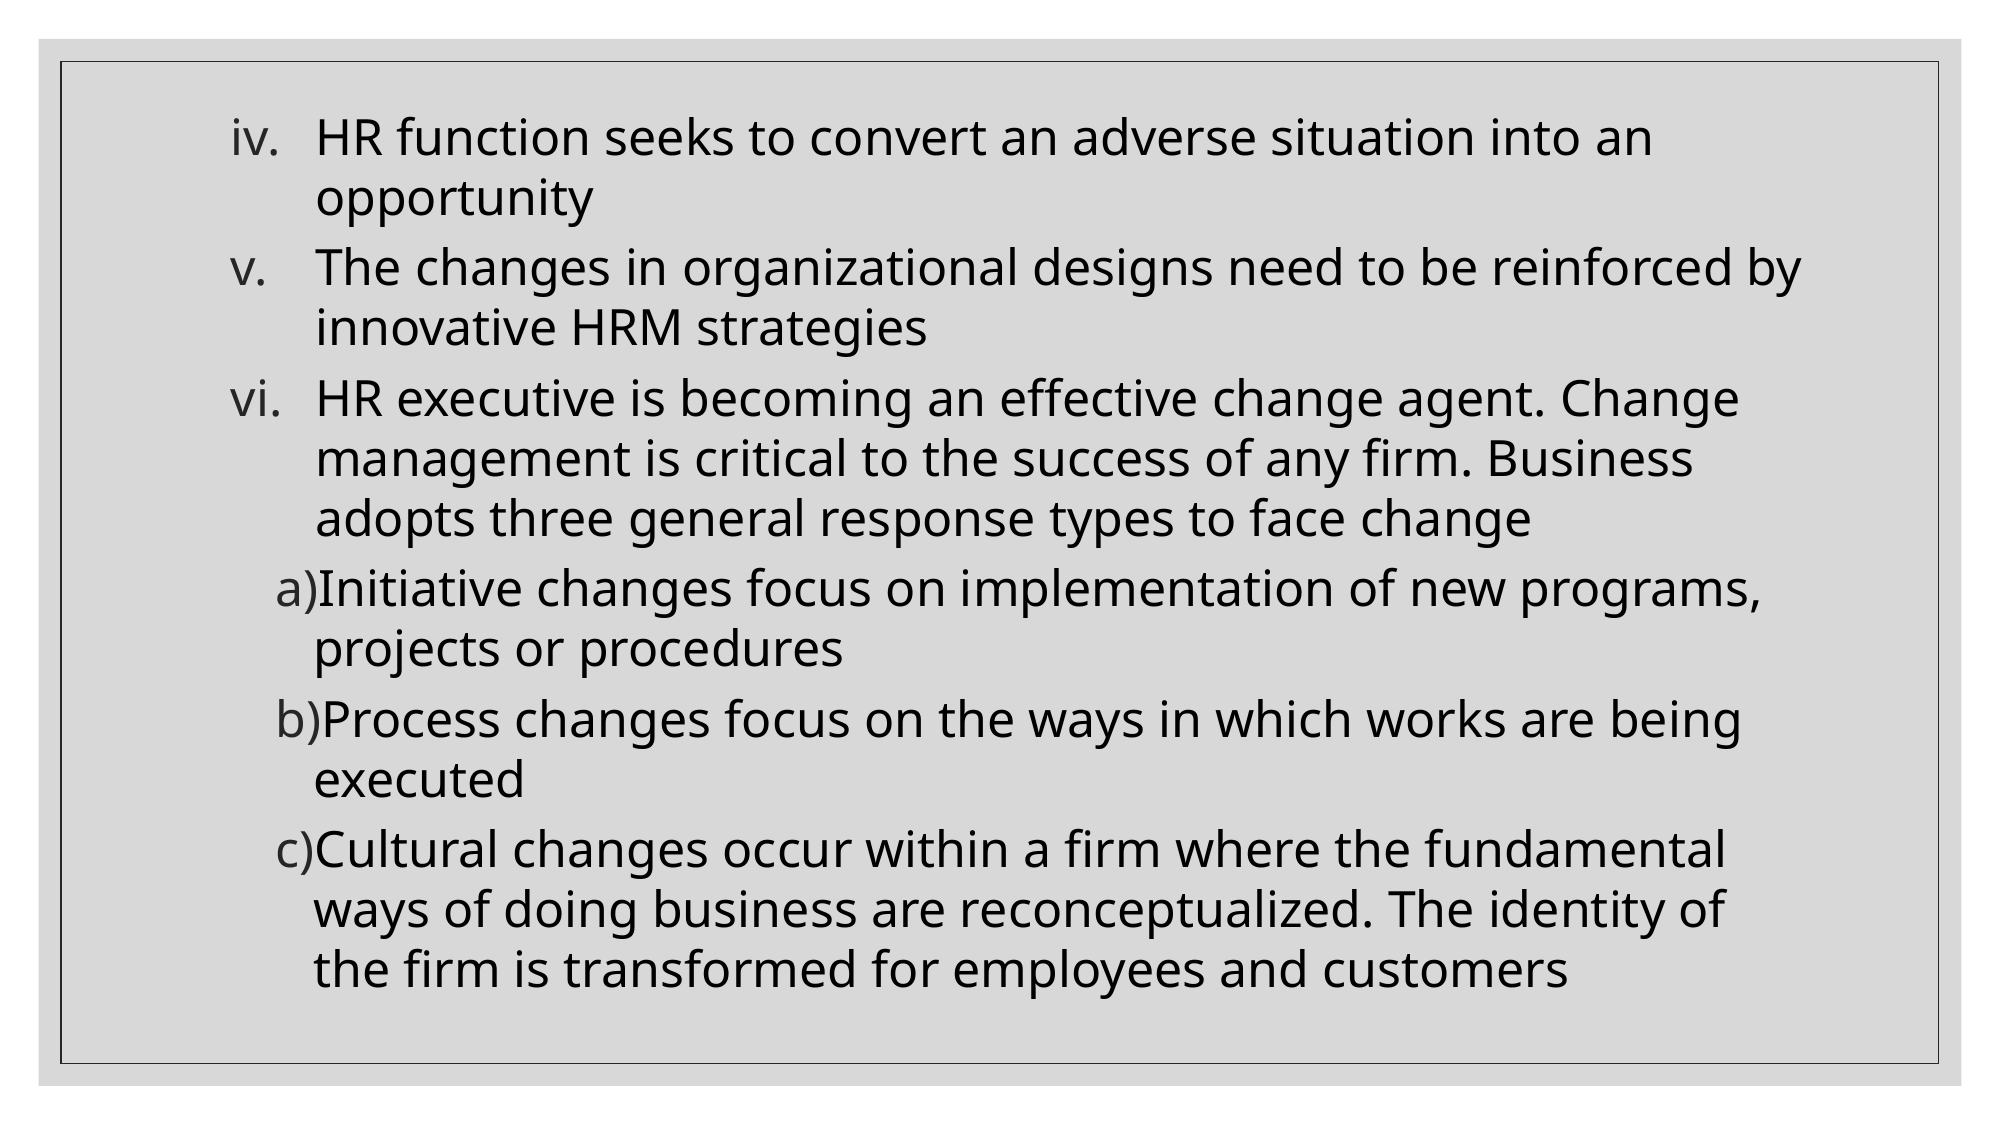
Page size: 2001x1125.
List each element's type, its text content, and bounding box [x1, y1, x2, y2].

list HR function seeks to convert an adverse situation into an opportunity The changes in organizational designs need to be reinforced by innovative HRM strategies HR executive is becoming an effective change agent. Change management is critical to the success of any firm. Business adopts three general response types to face change Initiative changes focus on implementation of new programs, projects or procedures Process changes focus on the ways in which works are being executed Cultural changes occur within a firm where the fundamental ways of doing business are reconceptualized. The identity of the firm is transformed for employees and customers [170, 97, 1821, 960]
